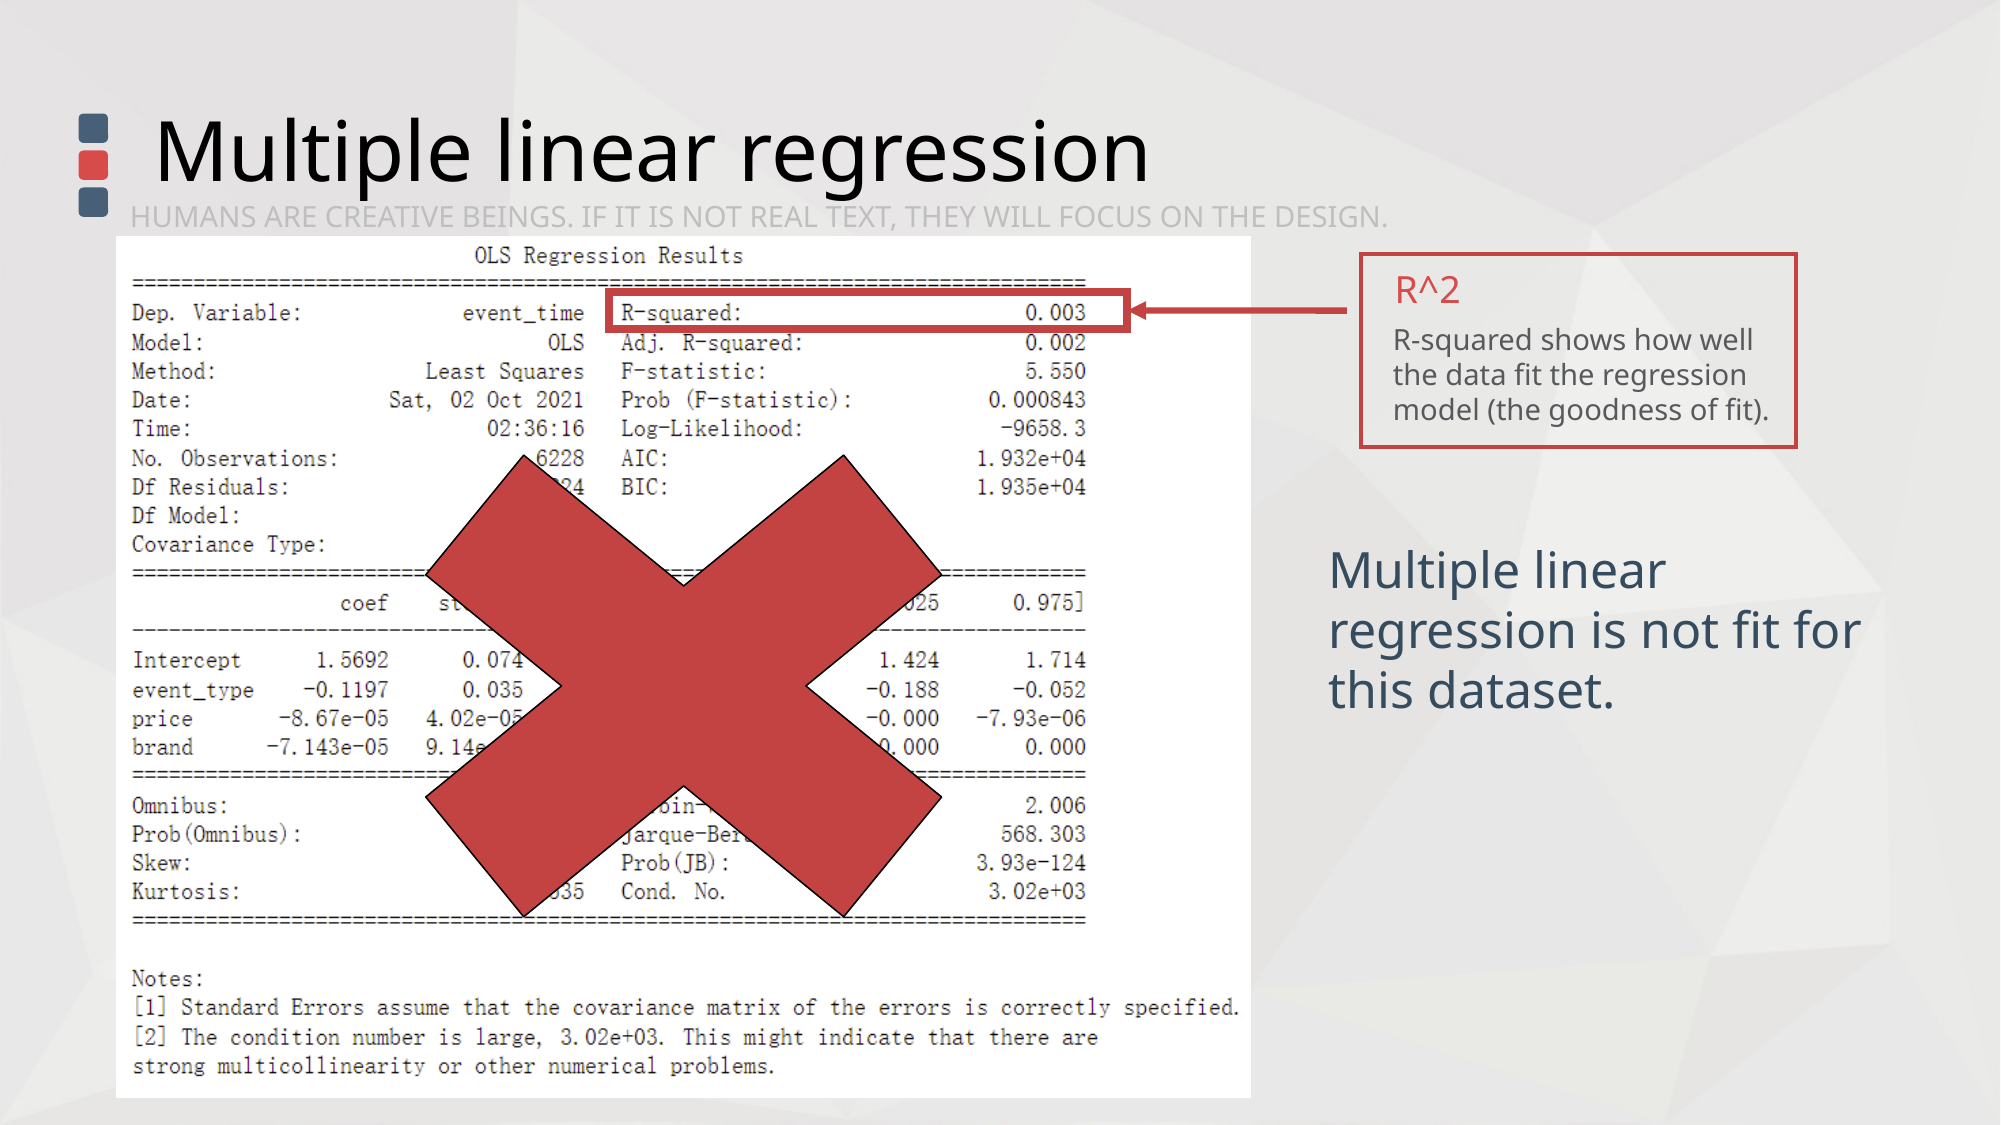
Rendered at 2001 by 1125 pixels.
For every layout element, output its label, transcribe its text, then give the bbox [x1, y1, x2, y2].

text_box [1360, 253, 1797, 448]
picture [0, 0, 2001, 1125]
title Multiple linear regression [138, 59, 1864, 237]
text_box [1378, 258, 1797, 436]
text_box HUMANS ARE CREATIVE BEINGS. IF IT IS NOT REAL TEXT, THEY WILL FOCUS ON THE DESIGN. [115, 181, 1405, 241]
text_box Multiple linear regression is not fit for this dataset. [1313, 530, 1906, 726]
